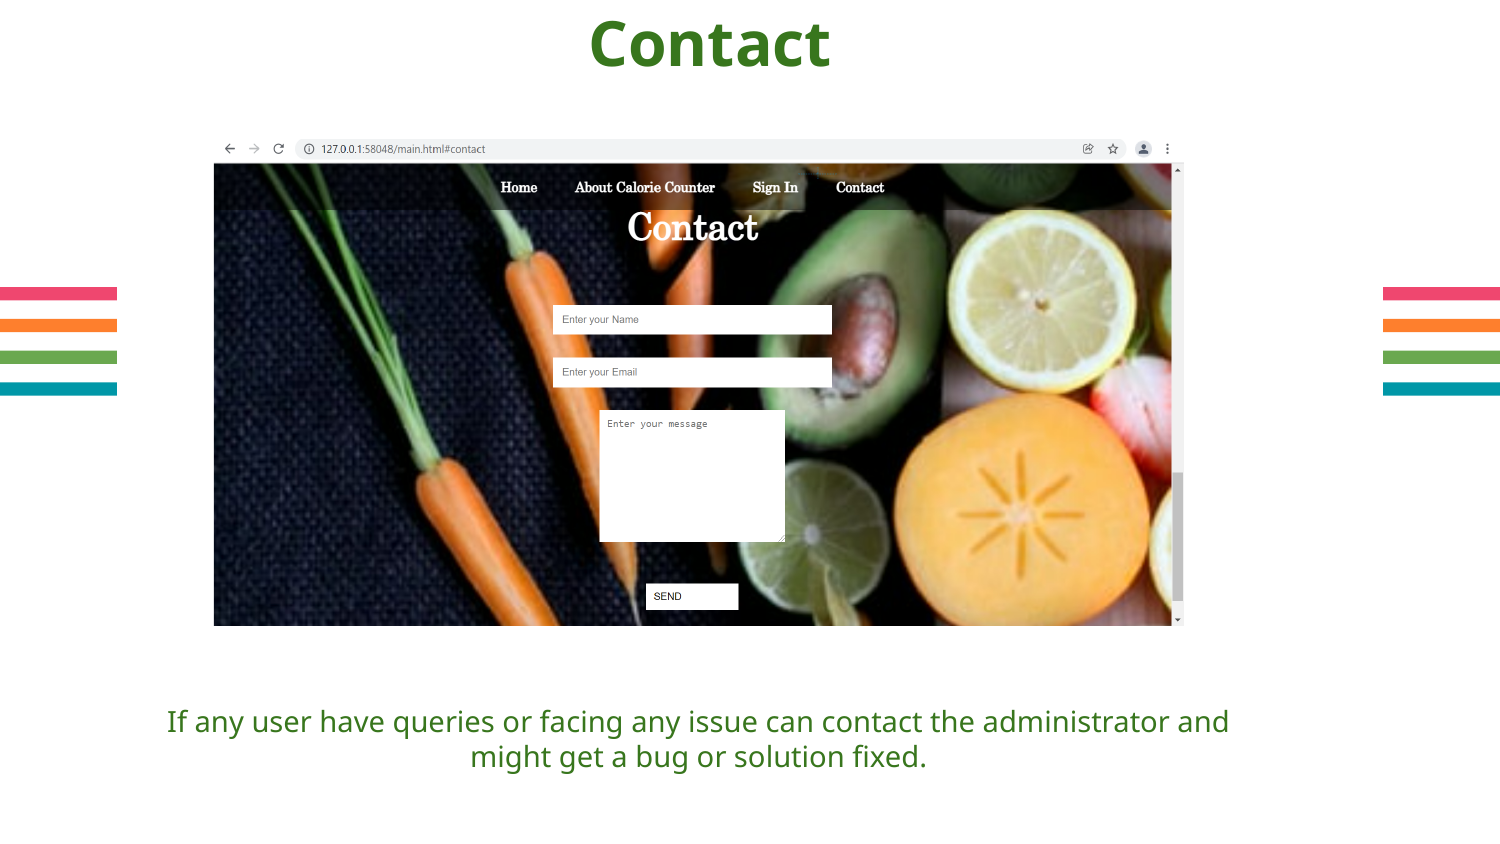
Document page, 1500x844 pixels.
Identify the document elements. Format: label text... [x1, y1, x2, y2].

picture [213, 138, 1185, 626]
list If any user have queries or facing any issue can contact the administrator and might get a bug or solution fixed. [116, 655, 1281, 821]
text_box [1382, 286, 1500, 396]
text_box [0, 286, 118, 396]
title Contact [85, 0, 1352, 83]
